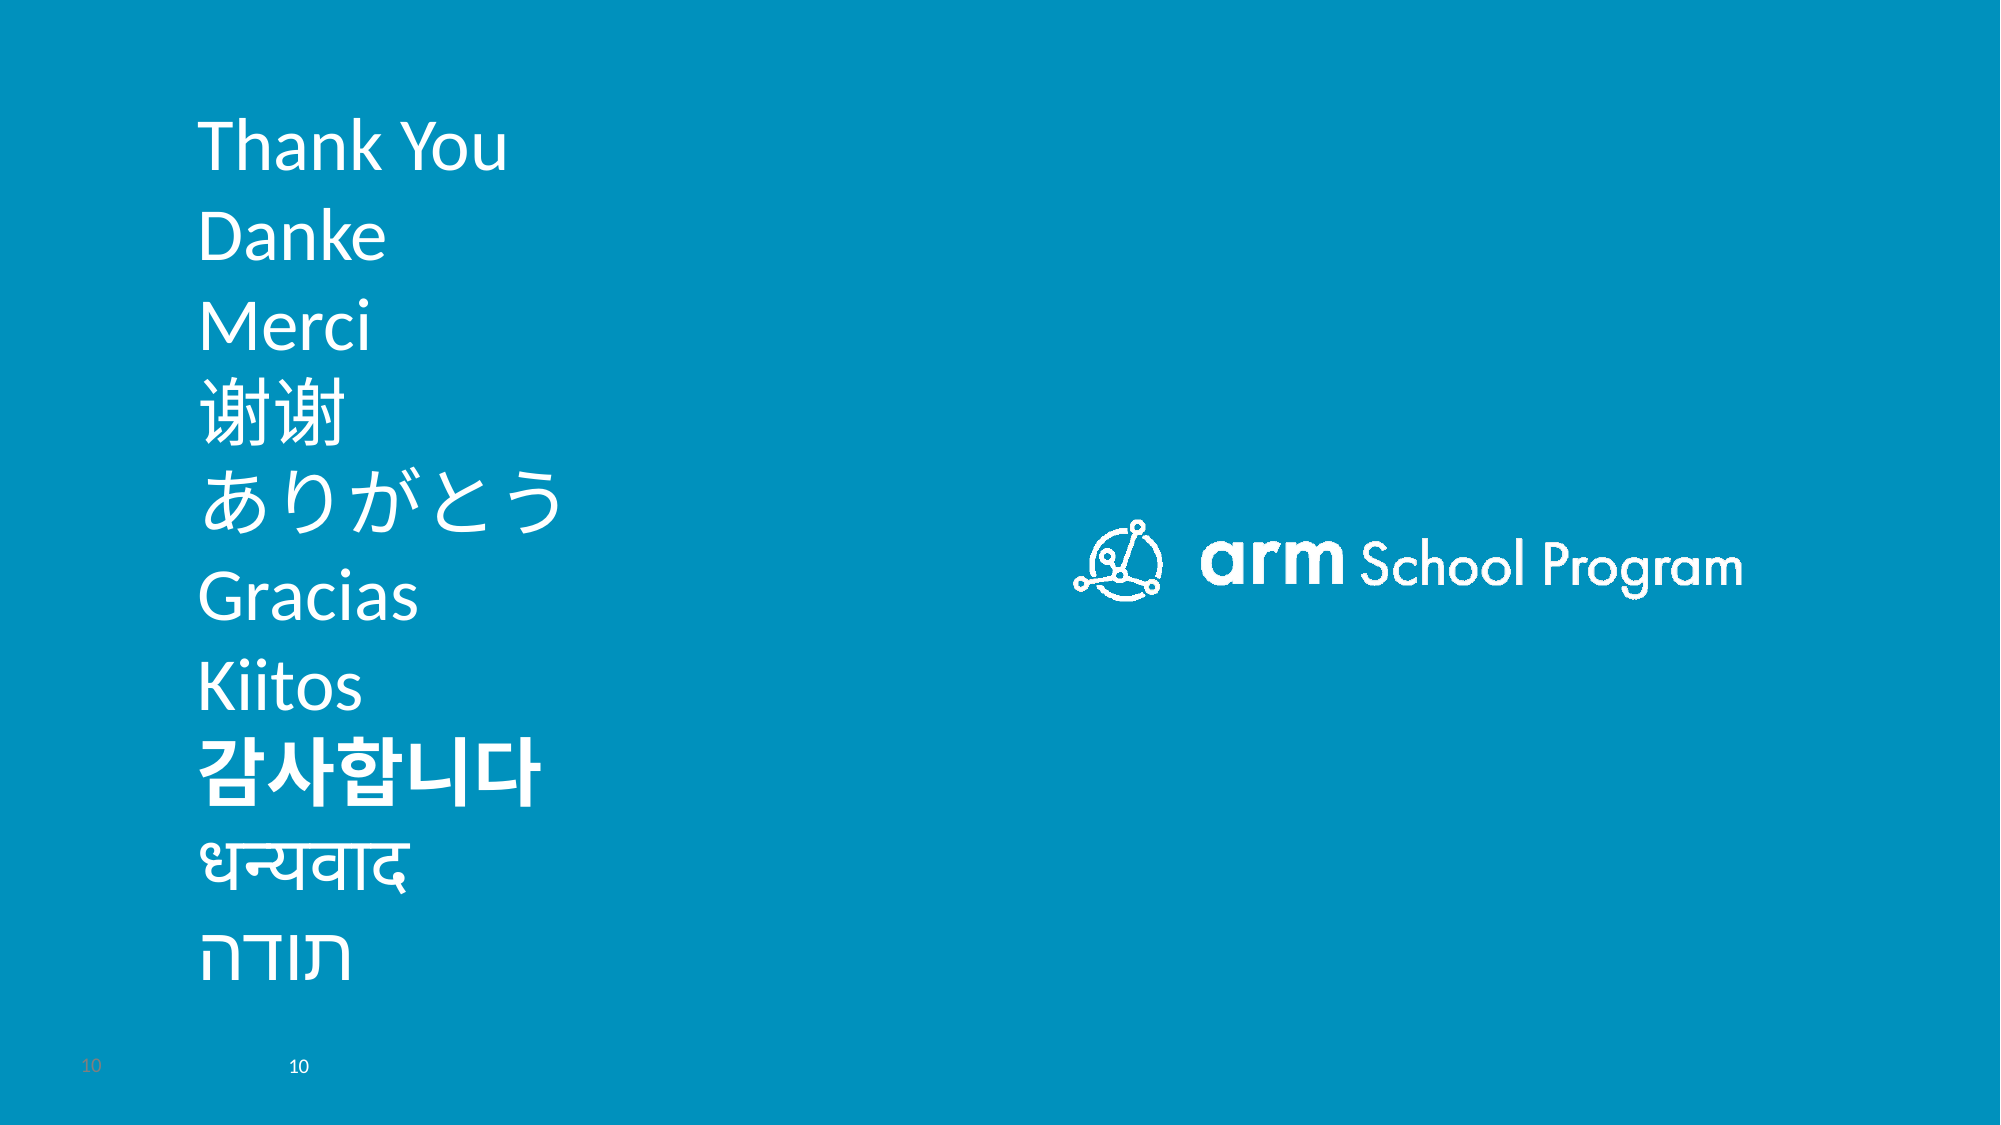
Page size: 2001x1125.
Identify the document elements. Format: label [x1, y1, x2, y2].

picture [1450, 558, 1477, 585]
picture [1090, 529, 1127, 576]
picture [1589, 558, 1616, 585]
picture [1098, 586, 1144, 601]
picture [1423, 539, 1443, 584]
picture [1074, 520, 1159, 594]
picture [1482, 558, 1510, 585]
picture [1672, 558, 1698, 585]
picture [1707, 558, 1741, 584]
picture [1656, 558, 1670, 584]
picture [1286, 542, 1342, 583]
picture [1143, 536, 1162, 578]
picture [1573, 558, 1587, 584]
picture [1622, 558, 1647, 598]
picture [1254, 542, 1279, 583]
picture [1546, 543, 1568, 584]
picture [1362, 542, 1387, 585]
picture [1394, 558, 1416, 585]
picture [1517, 539, 1522, 584]
picture [1202, 542, 1243, 585]
